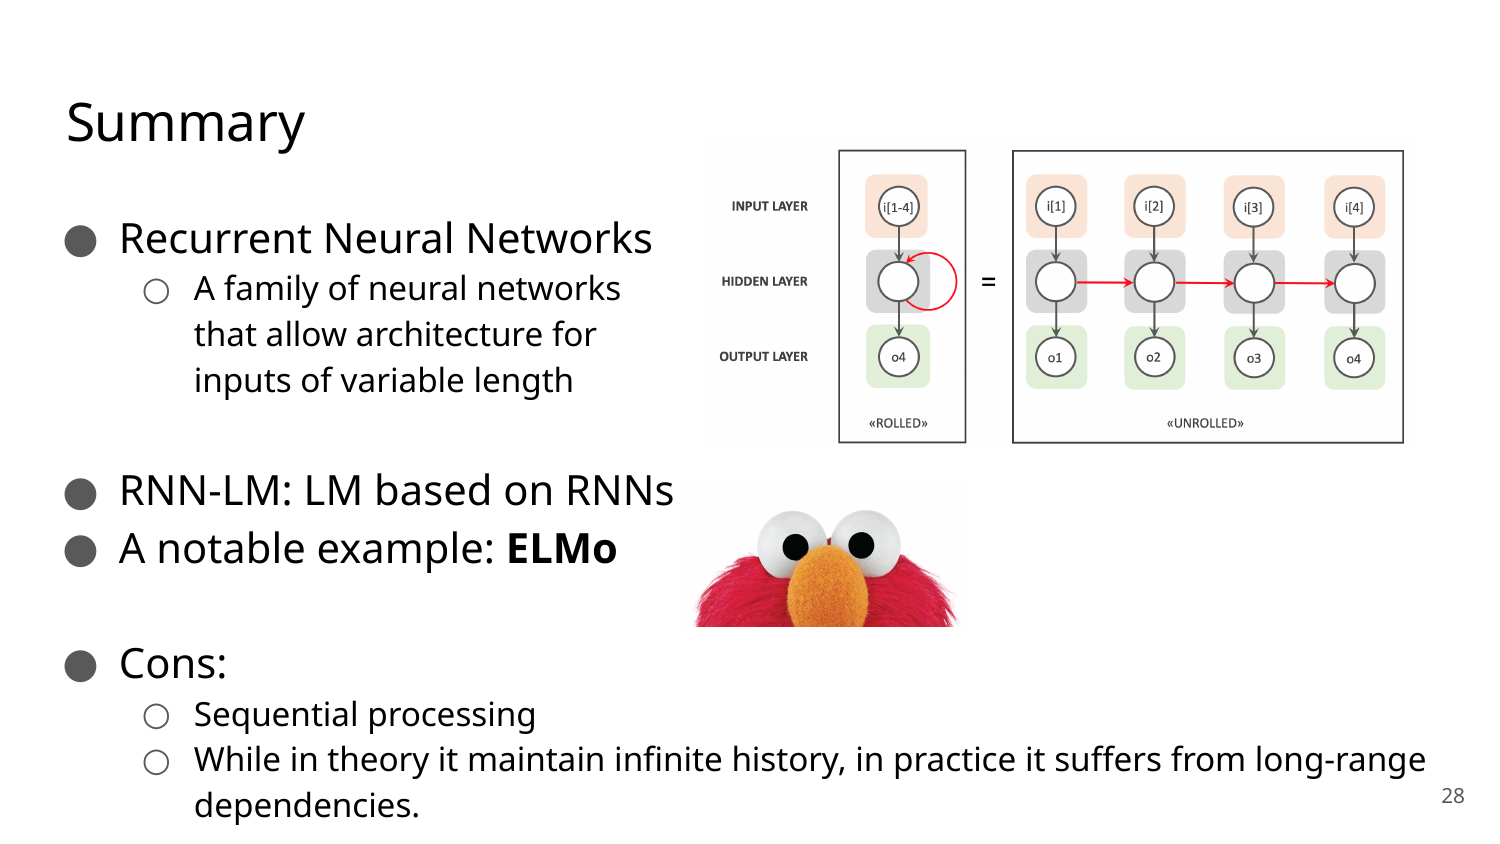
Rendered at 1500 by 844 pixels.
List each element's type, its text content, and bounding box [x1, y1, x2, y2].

picture [679, 484, 965, 628]
picture [704, 138, 1417, 451]
slide_number 28 [1389, 764, 1480, 830]
title Summary [51, 72, 1449, 167]
list Recurrent Neural Networks A family of neural networks that allow architecture for inputs of variable length RNN-LM: LM based on RNNs A notable example: ELMo Cons: Sequential processing While in theory it maintain infinite history, in practice it suffers from long-range dependencies. [28, 189, 1500, 750]
